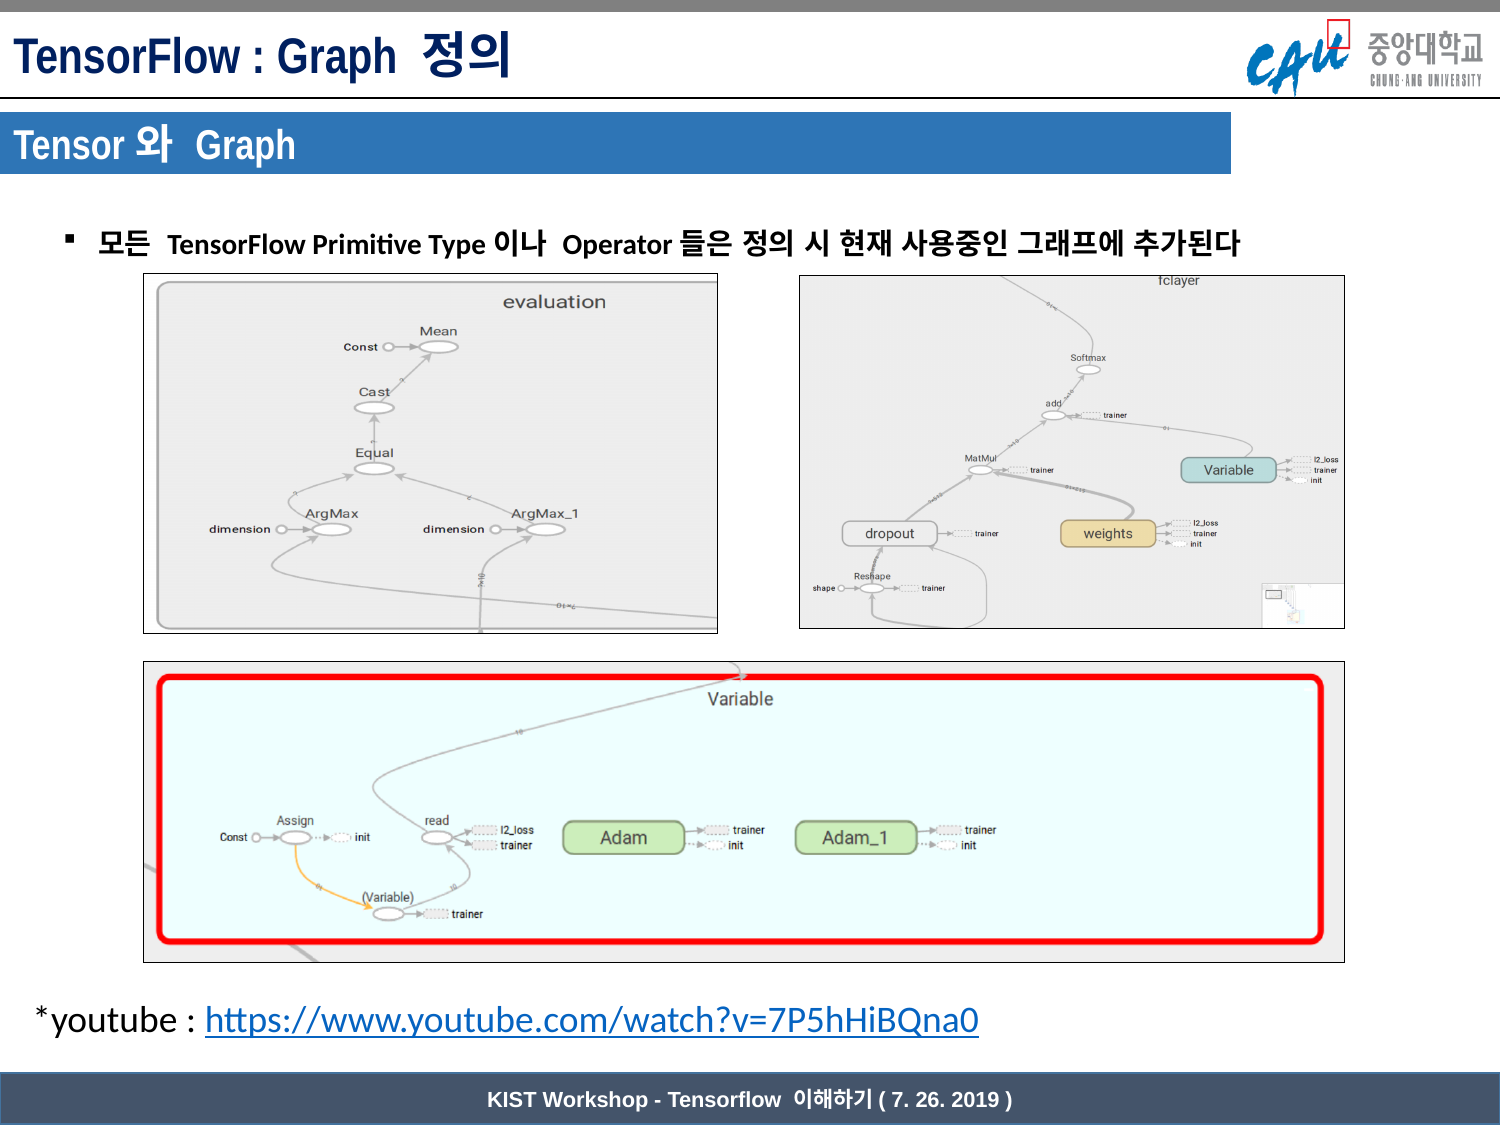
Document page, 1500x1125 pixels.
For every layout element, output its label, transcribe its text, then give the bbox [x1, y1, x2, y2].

picture [1227, 5, 1500, 110]
text_box Tensor와 Graph [0, 112, 1231, 174]
text_box 모든 TensorFlow Primitive Type이나 Operator들은 정의 시 현재 사용중인 그래프에 추가된다 [48, 200, 1383, 268]
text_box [143, 273, 1345, 963]
text_box TensorFlow : Graph 정의 [0, 4, 1173, 103]
text_box *youtube : https://www.youtube.com/watch?v=7P5hHiBQna0 [17, 987, 1066, 1048]
